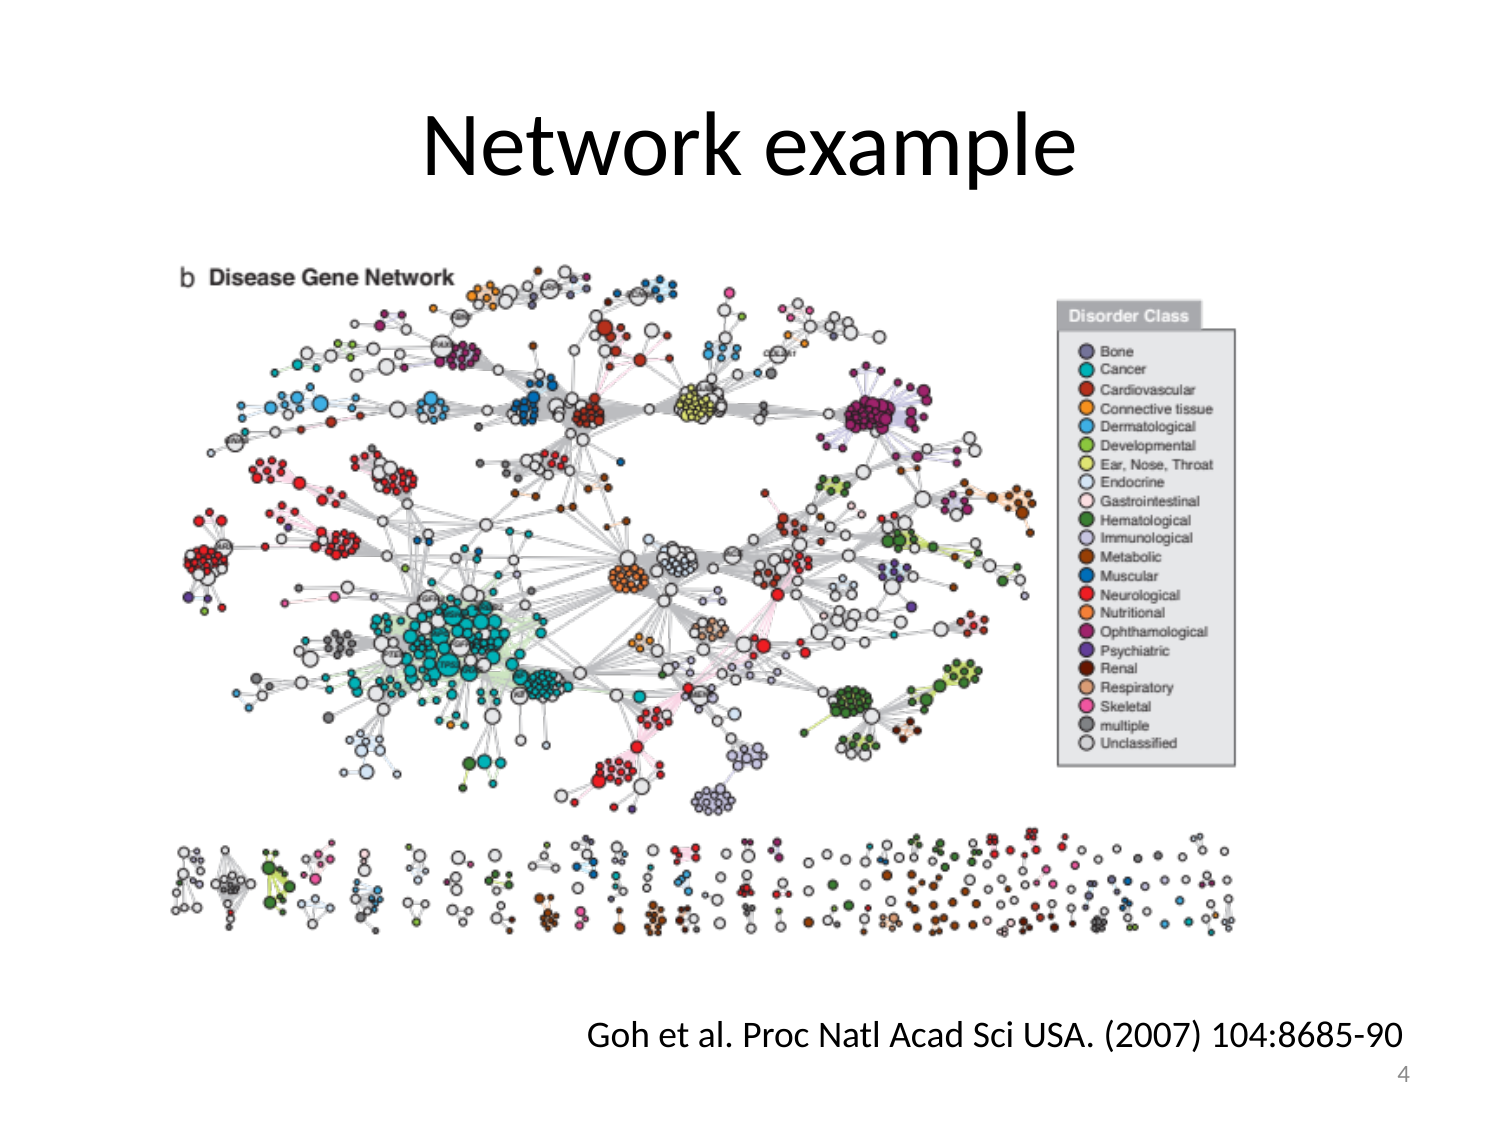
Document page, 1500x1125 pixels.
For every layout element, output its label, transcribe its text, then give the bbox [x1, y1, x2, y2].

title Network example [75, 45, 1425, 233]
slide_number 4 [1074, 1042, 1425, 1103]
picture [105, 249, 1280, 942]
text_box Goh et al. Proc Natl Acad Sci USA. (2007) 104:8685-90 [572, 1002, 1500, 1063]
